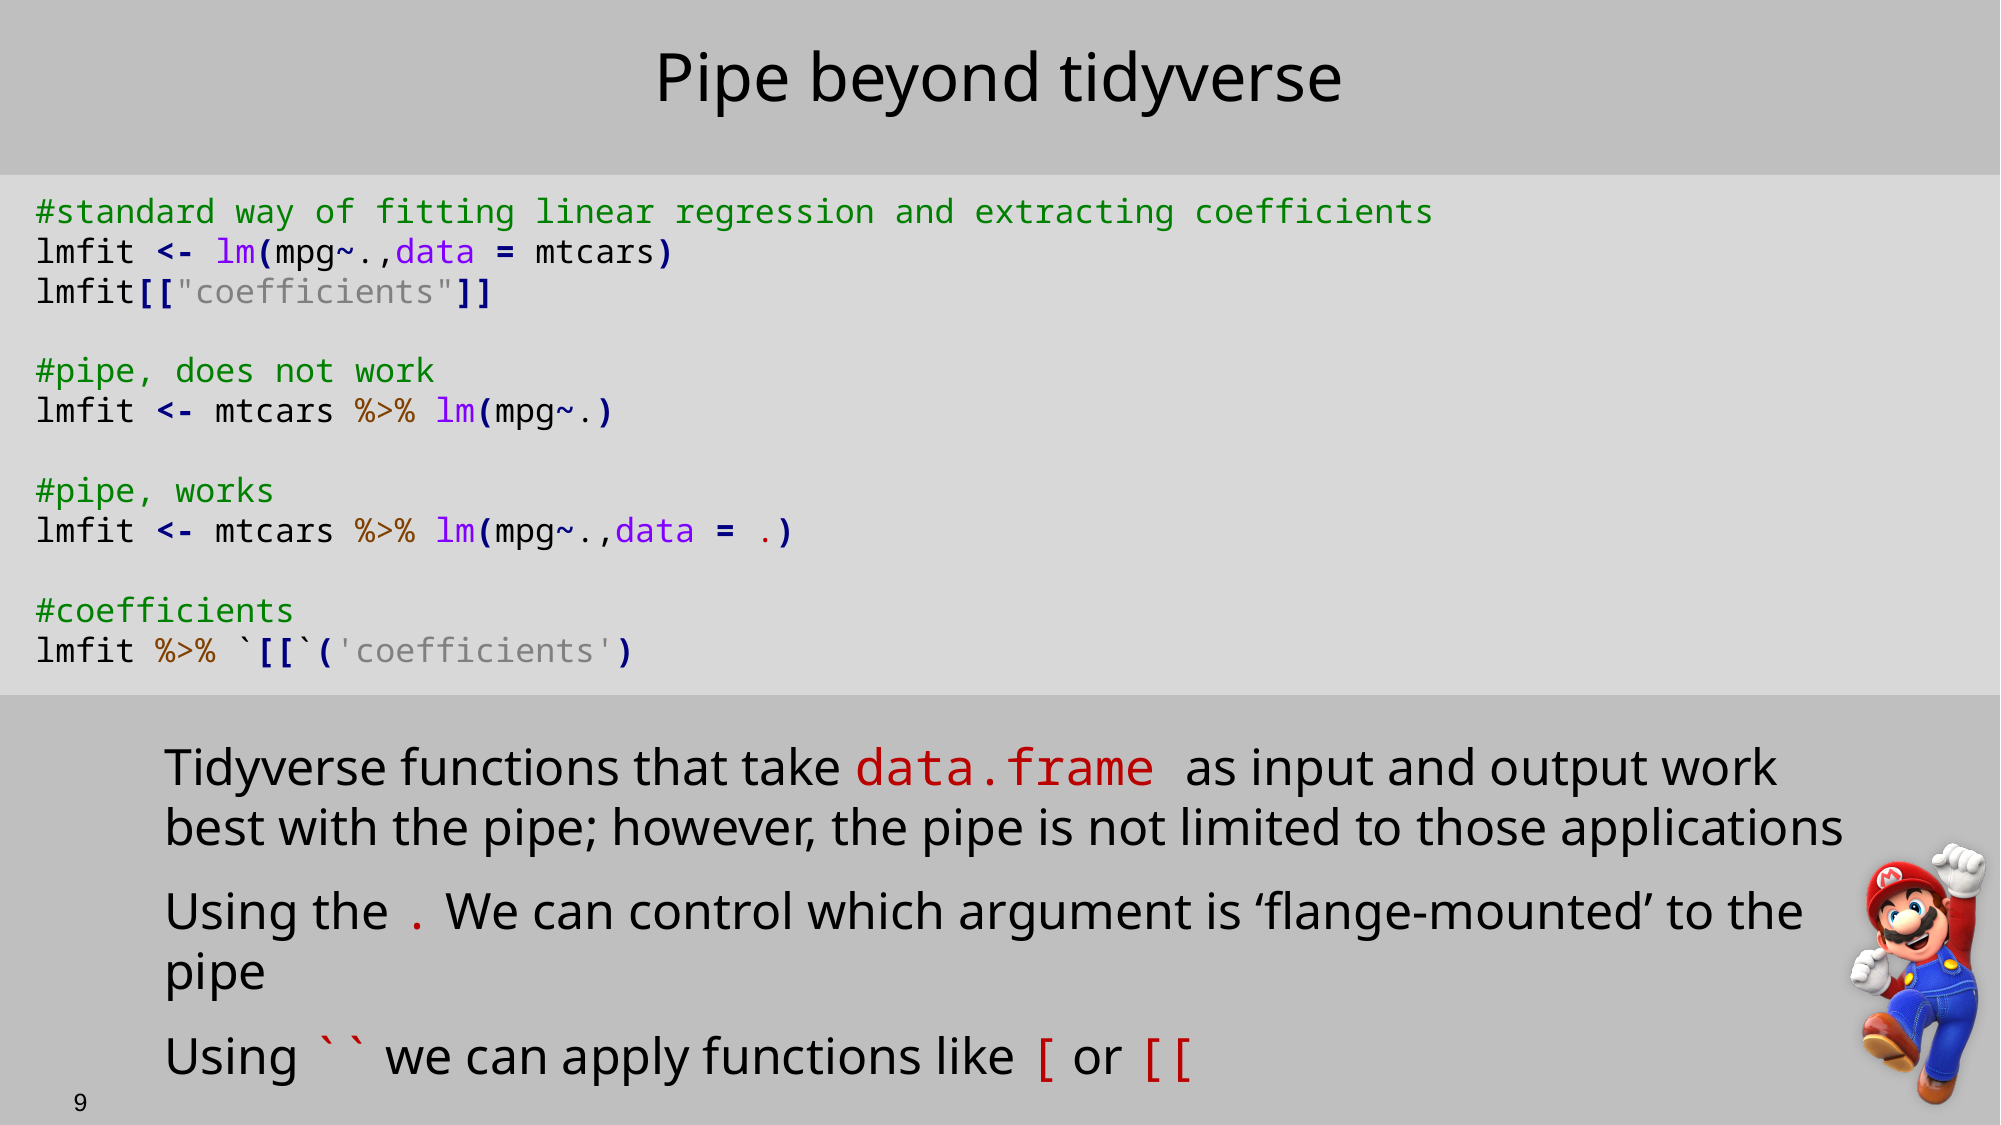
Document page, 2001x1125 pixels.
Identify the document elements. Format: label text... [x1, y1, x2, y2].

list #standard way of fitting linear regression and extracting coefficients lmfit <- lm(mpg~.,data = mtcars) lmfit[["coefficients"]] #pipe, does not work lmfit <- mtcars %>% lm(mpg~.) #pipe, works lmfit <- mtcars %>% lm(mpg~.,data = .) #coefficients lmfit %>% `[[`('coefficients') [0, 174, 2000, 695]
list Tidyverse functions that take data.frame as input and output work best with the pipe; however, the pipe is not limited to those applications Using the . We can control which argument is ‘flange-mounted’ to the pipe Using `` we can apply functions like [ or [[ [129, 719, 1898, 1080]
picture [1849, 843, 1987, 1105]
title Pipe beyond tidyverse [150, 0, 1850, 150]
